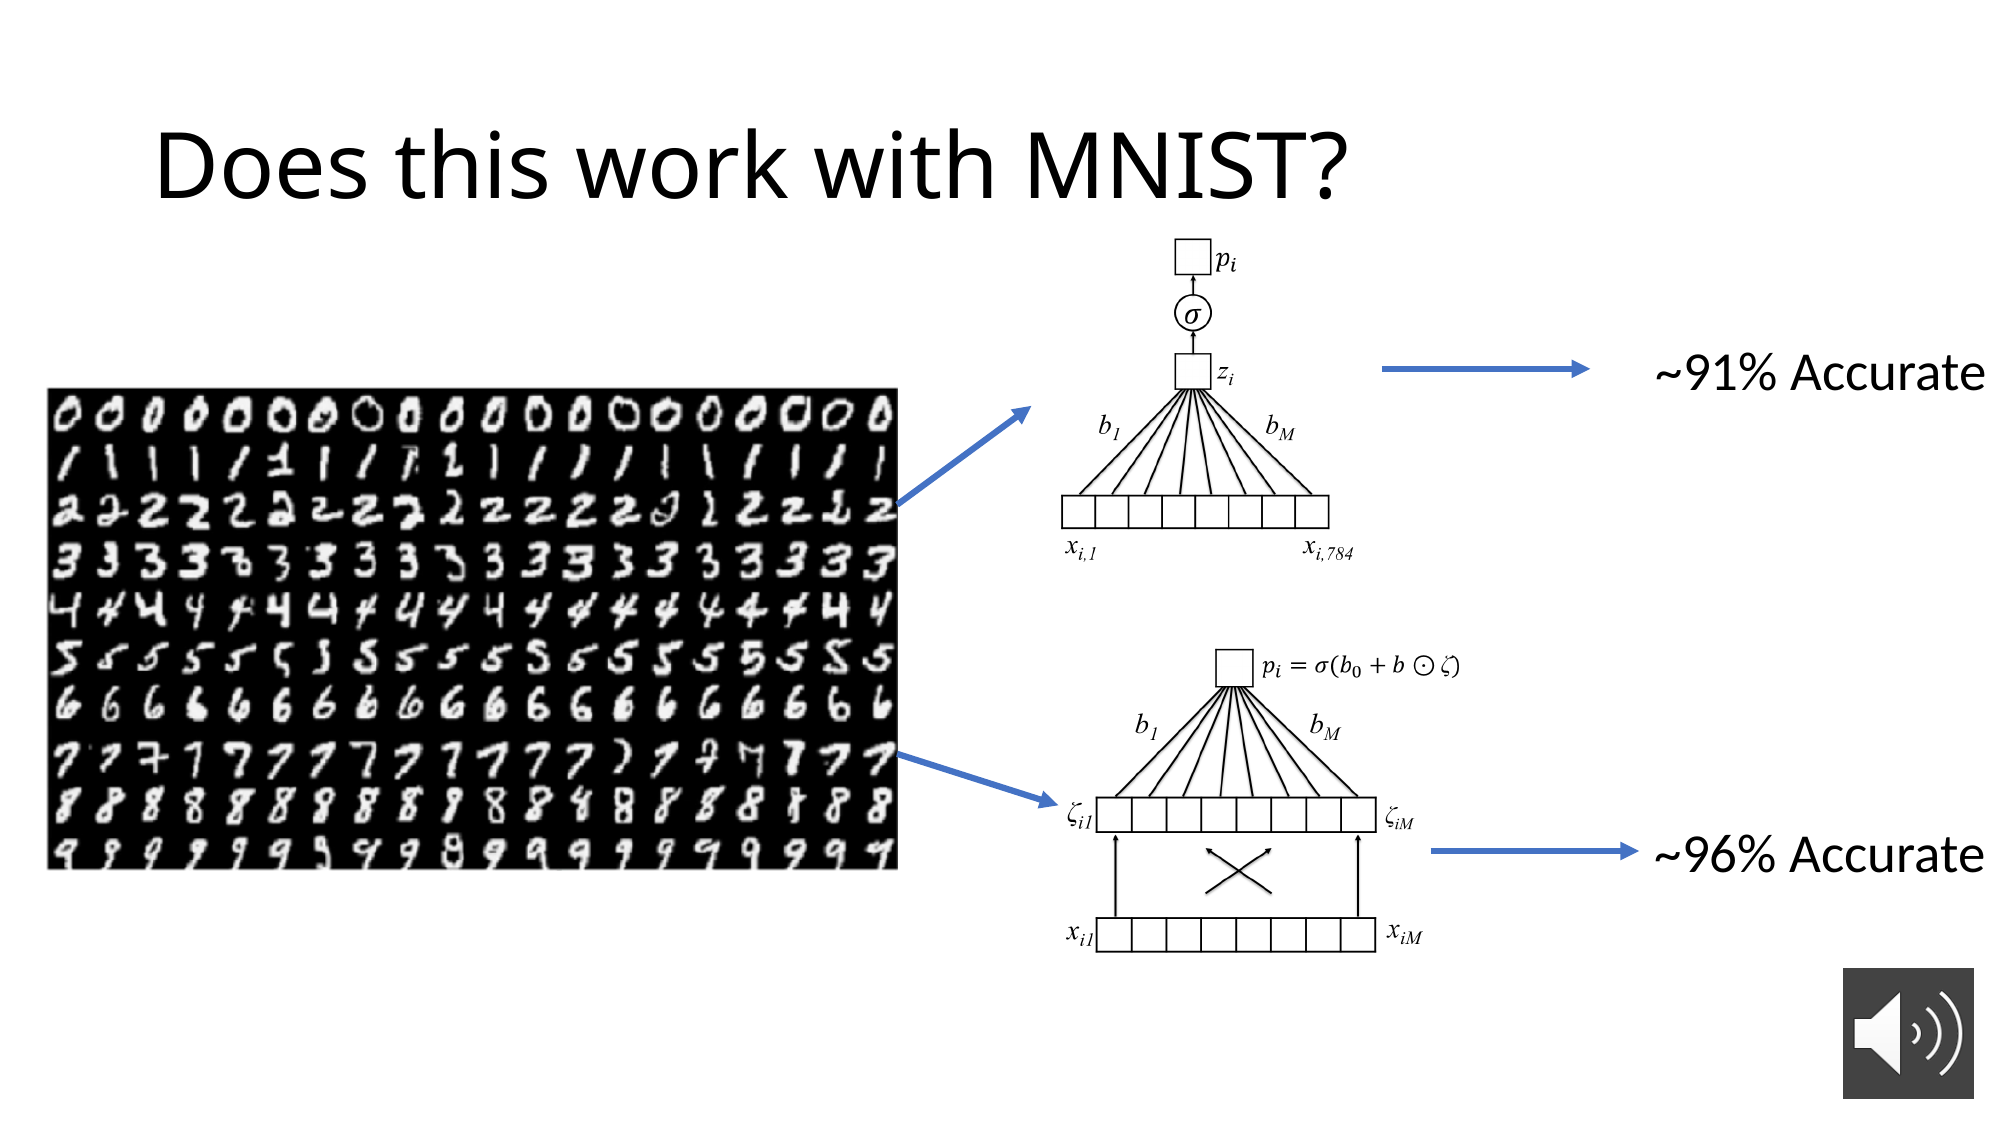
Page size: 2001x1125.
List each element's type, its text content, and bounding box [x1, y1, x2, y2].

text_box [897, 753, 1049, 806]
picture [1049, 645, 1480, 963]
picture [45, 385, 898, 871]
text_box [897, 405, 1032, 505]
text_box ~96% Accurate [1639, 810, 2000, 892]
text_box ~91% Accurate [1640, 328, 2000, 410]
picture [1049, 236, 1365, 576]
title Does this work with MNIST? [137, 59, 1863, 278]
picture [1841, 966, 1975, 1100]
